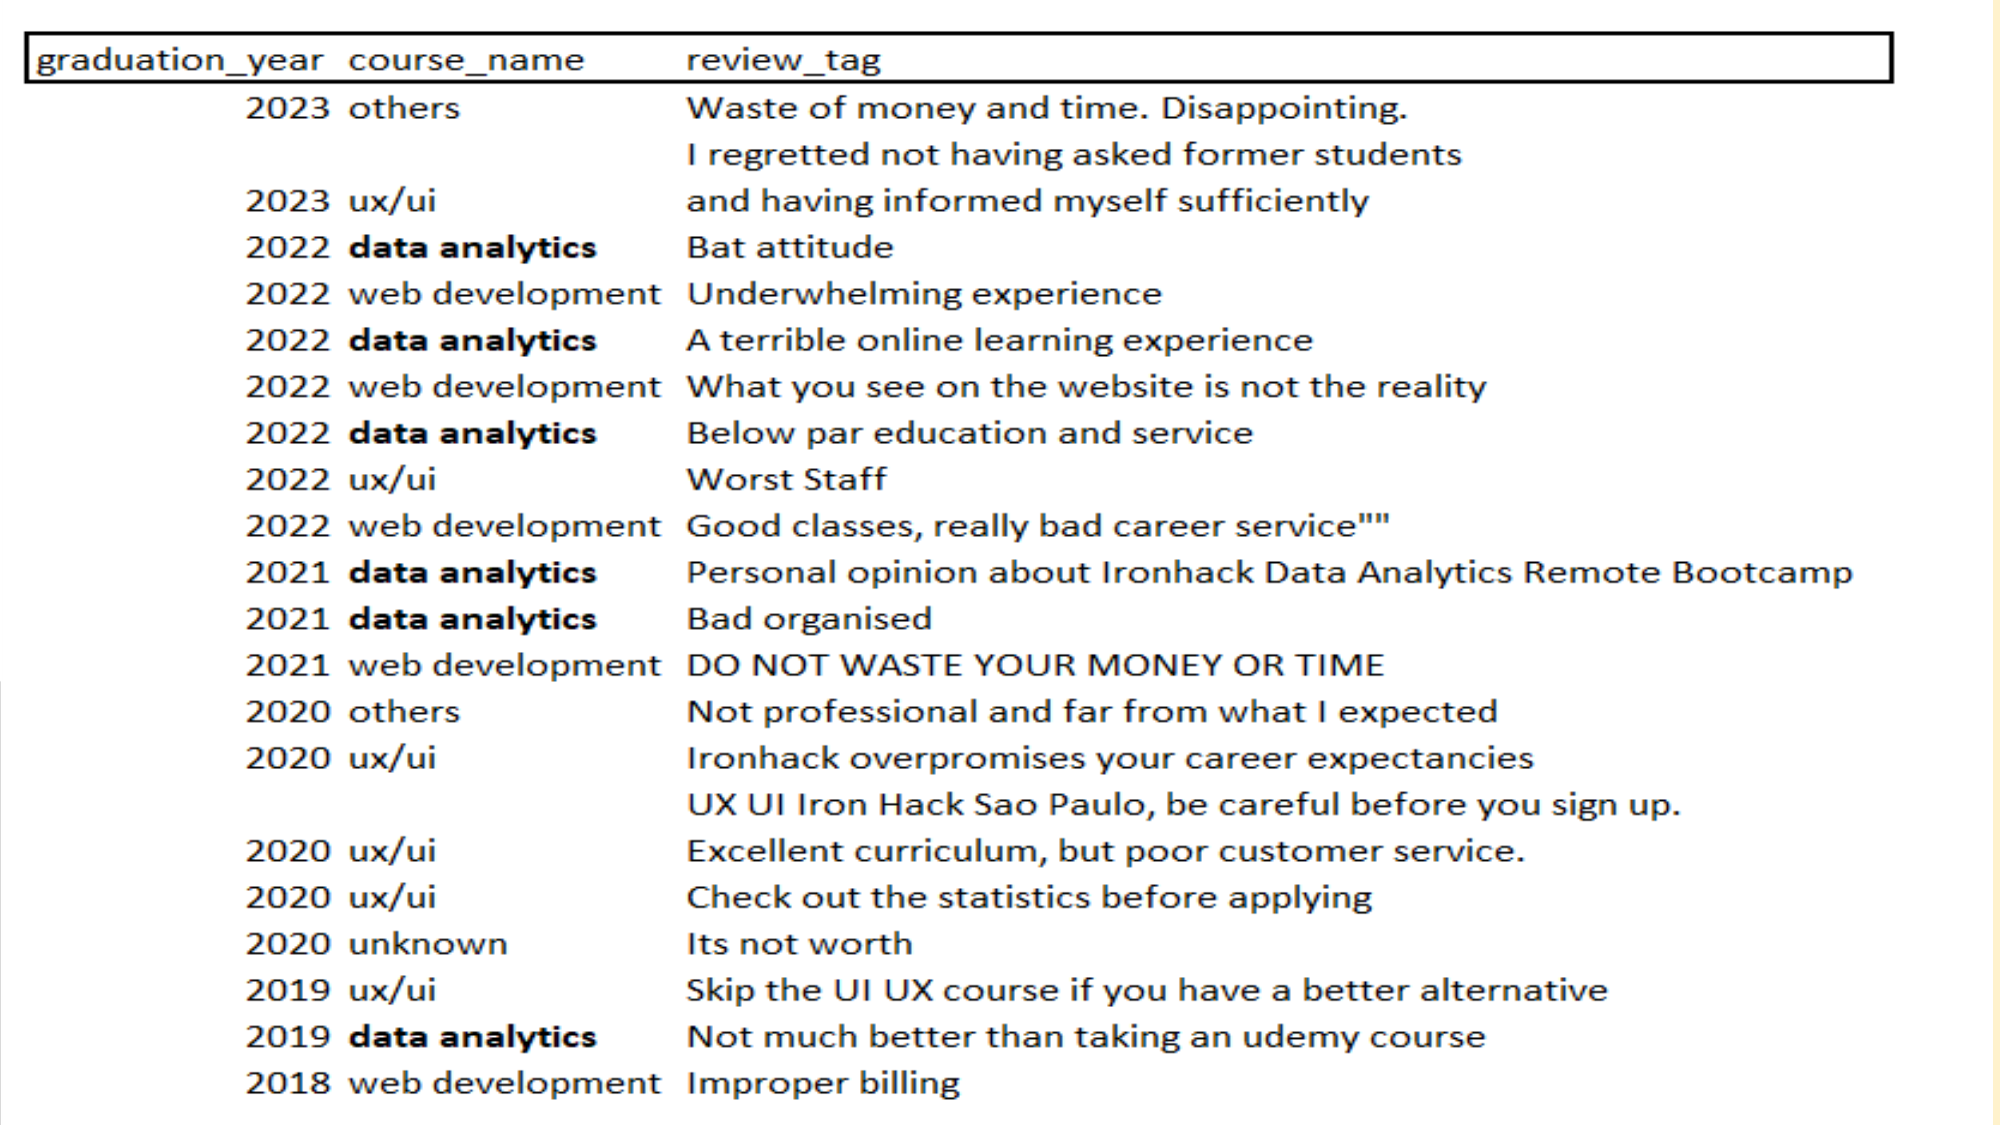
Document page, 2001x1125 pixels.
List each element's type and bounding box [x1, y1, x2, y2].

text_box [1993, 0, 2000, 1125]
picture [1, 0, 1993, 1125]
